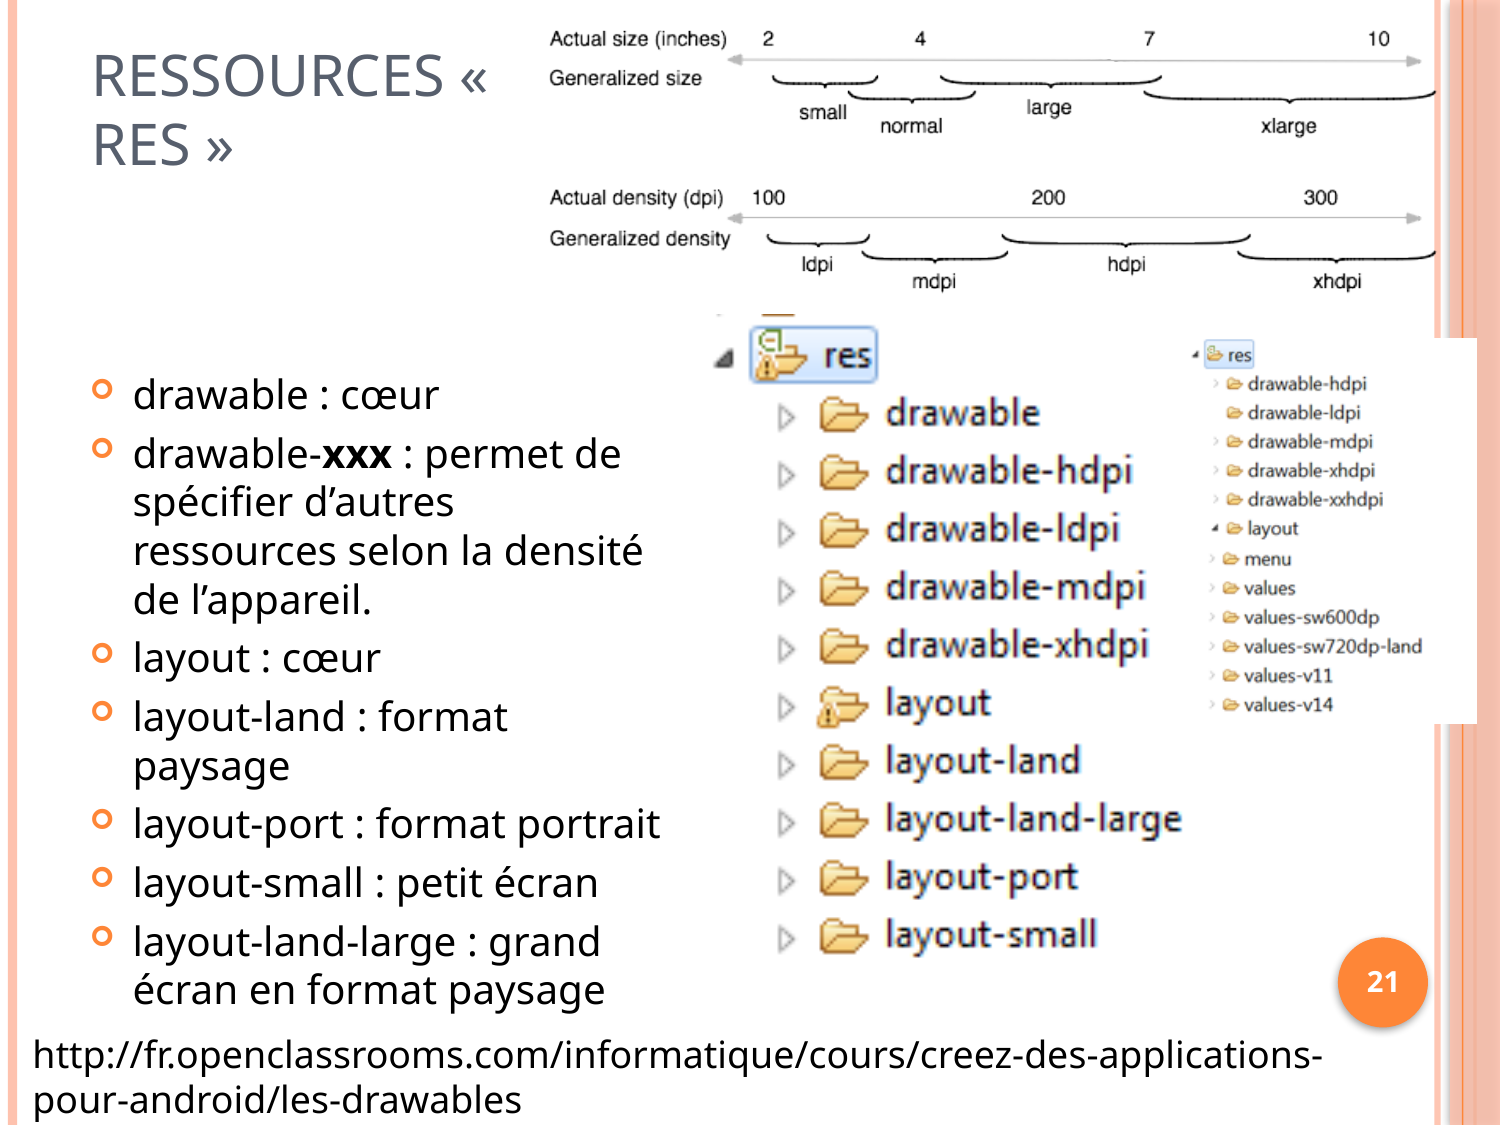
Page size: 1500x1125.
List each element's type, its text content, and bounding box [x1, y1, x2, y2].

slide_number 21 [1333, 940, 1434, 1027]
picture [702, 313, 1477, 975]
picture [542, 18, 1453, 300]
list drawable : cœur drawable-xxx : permet de spécifier d’autres ressources selon la densité de l’appareil. layout : cœur layout-land : format paysage layout-port : format portrait layout-small : petit écran layout-land-large : grand écran en format paysage [75, 361, 680, 1023]
title ressources « res » [76, 30, 514, 185]
text_box http://fr.openclassrooms.com/informatique/cours/creez-des-applications-pour-android/les-drawables [17, 1023, 1436, 1125]
